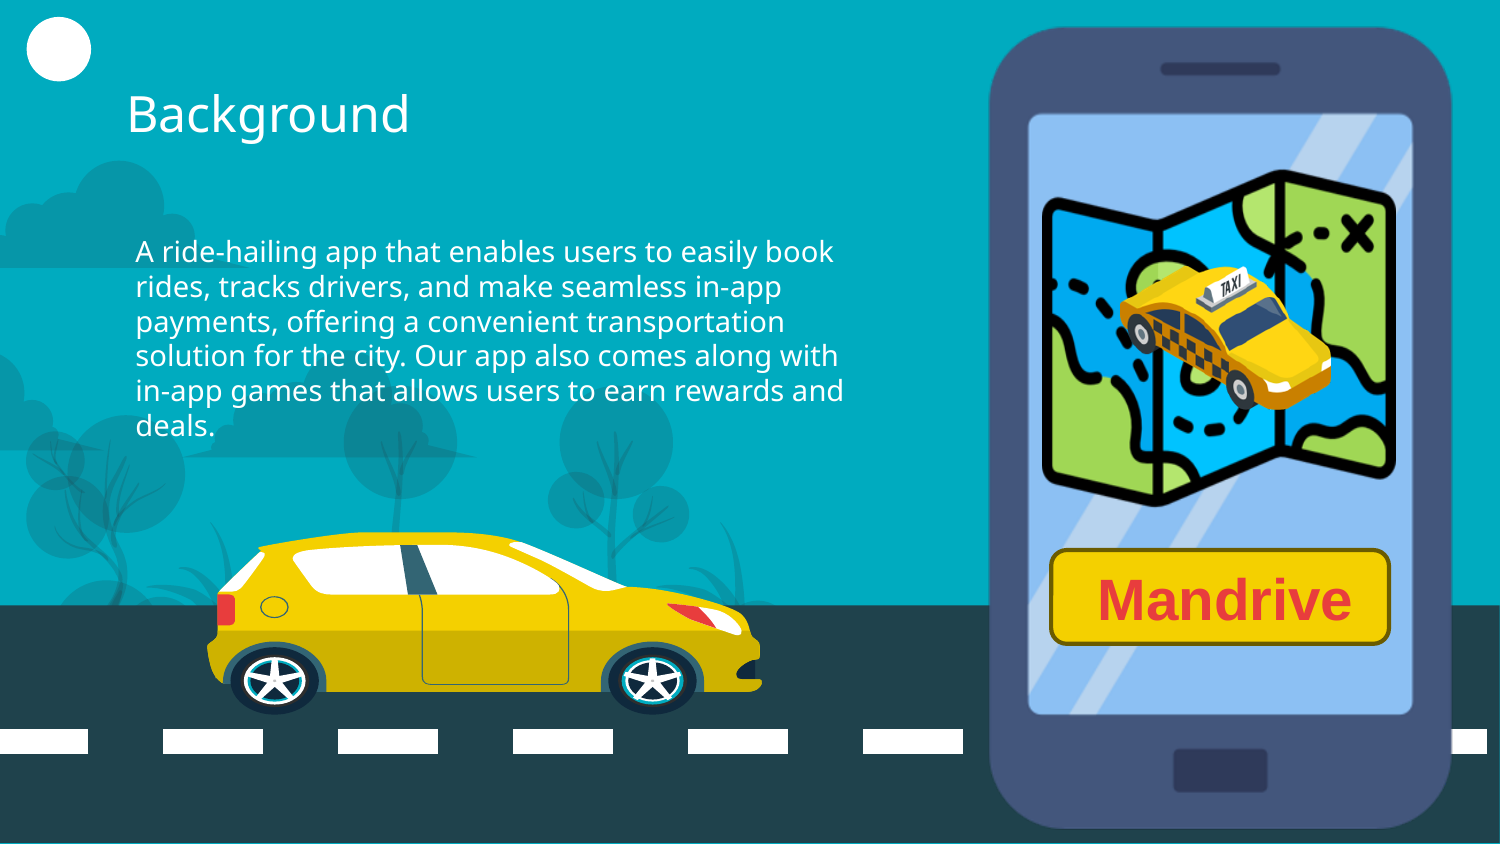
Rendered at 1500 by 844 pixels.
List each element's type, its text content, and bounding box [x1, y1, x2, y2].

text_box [206, 531, 763, 715]
text_box [27, 17, 91, 81]
text_box A ride-hailing app that enables users to easily book rides, tracks drivers, and make seamless in-app payments, offering a convenient transportation solution for the city. Our app also comes along with in-app games that allows users to earn rewards and deals. [120, 225, 807, 451]
picture [812, 21, 1500, 835]
title Background [111, 80, 727, 144]
